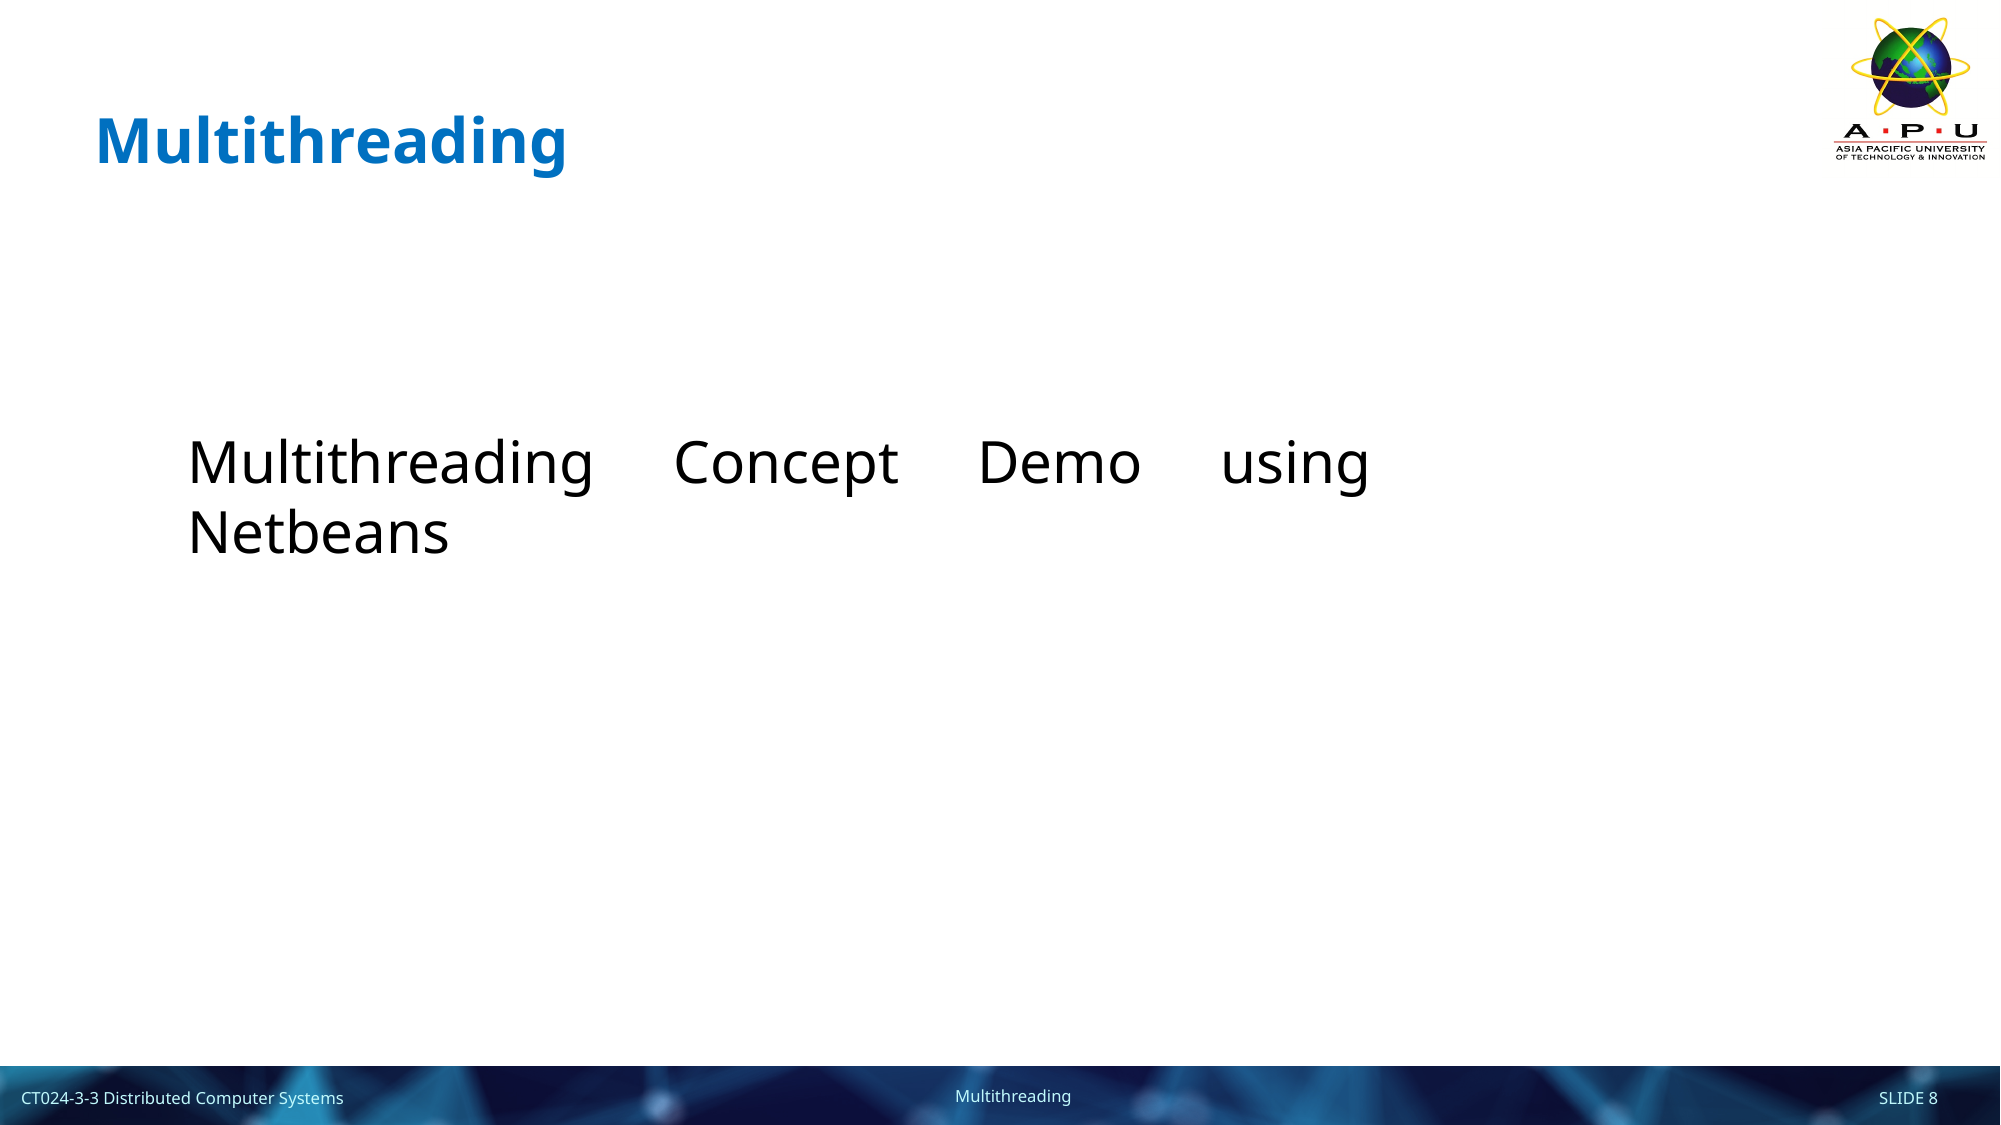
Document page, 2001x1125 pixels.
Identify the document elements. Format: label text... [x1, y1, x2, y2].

picture [1822, 0, 2000, 178]
text_box Multithreading Concept Demo using Netbeans [172, 417, 1386, 643]
picture [0, 1066, 2000, 1125]
title Multithreading [79, 45, 1235, 233]
